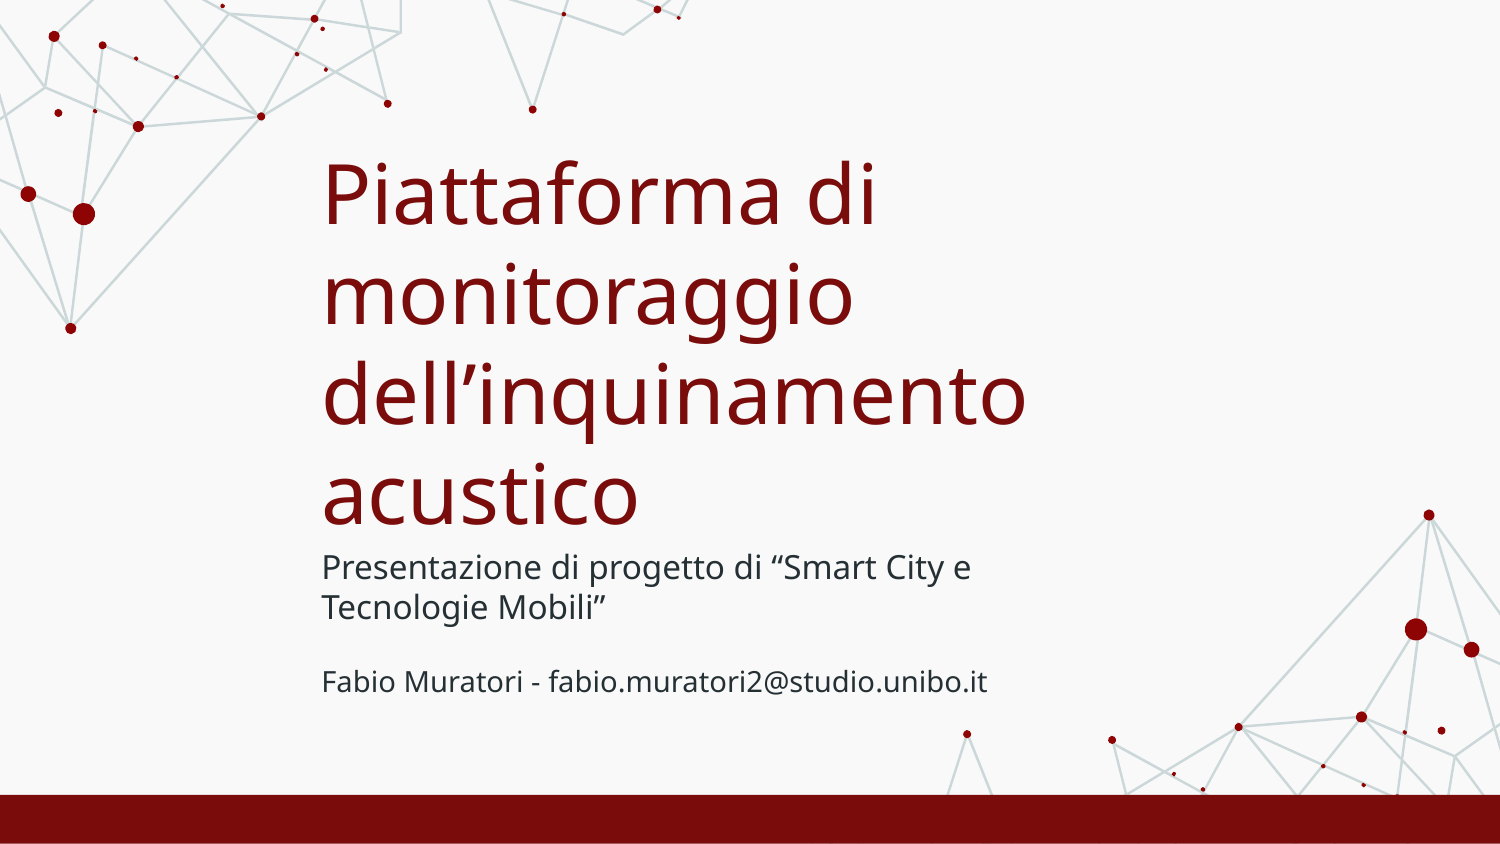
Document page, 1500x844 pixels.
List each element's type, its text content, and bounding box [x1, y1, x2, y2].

title Piattaforma di monitoraggio dell’inquinamento acustico [306, 126, 1194, 532]
subtitle Presentazione di progetto di “Smart City e Tecnologie Mobili” Fabio Muratori - fabio.muratori2@studio.unibo.it [306, 531, 1074, 718]
